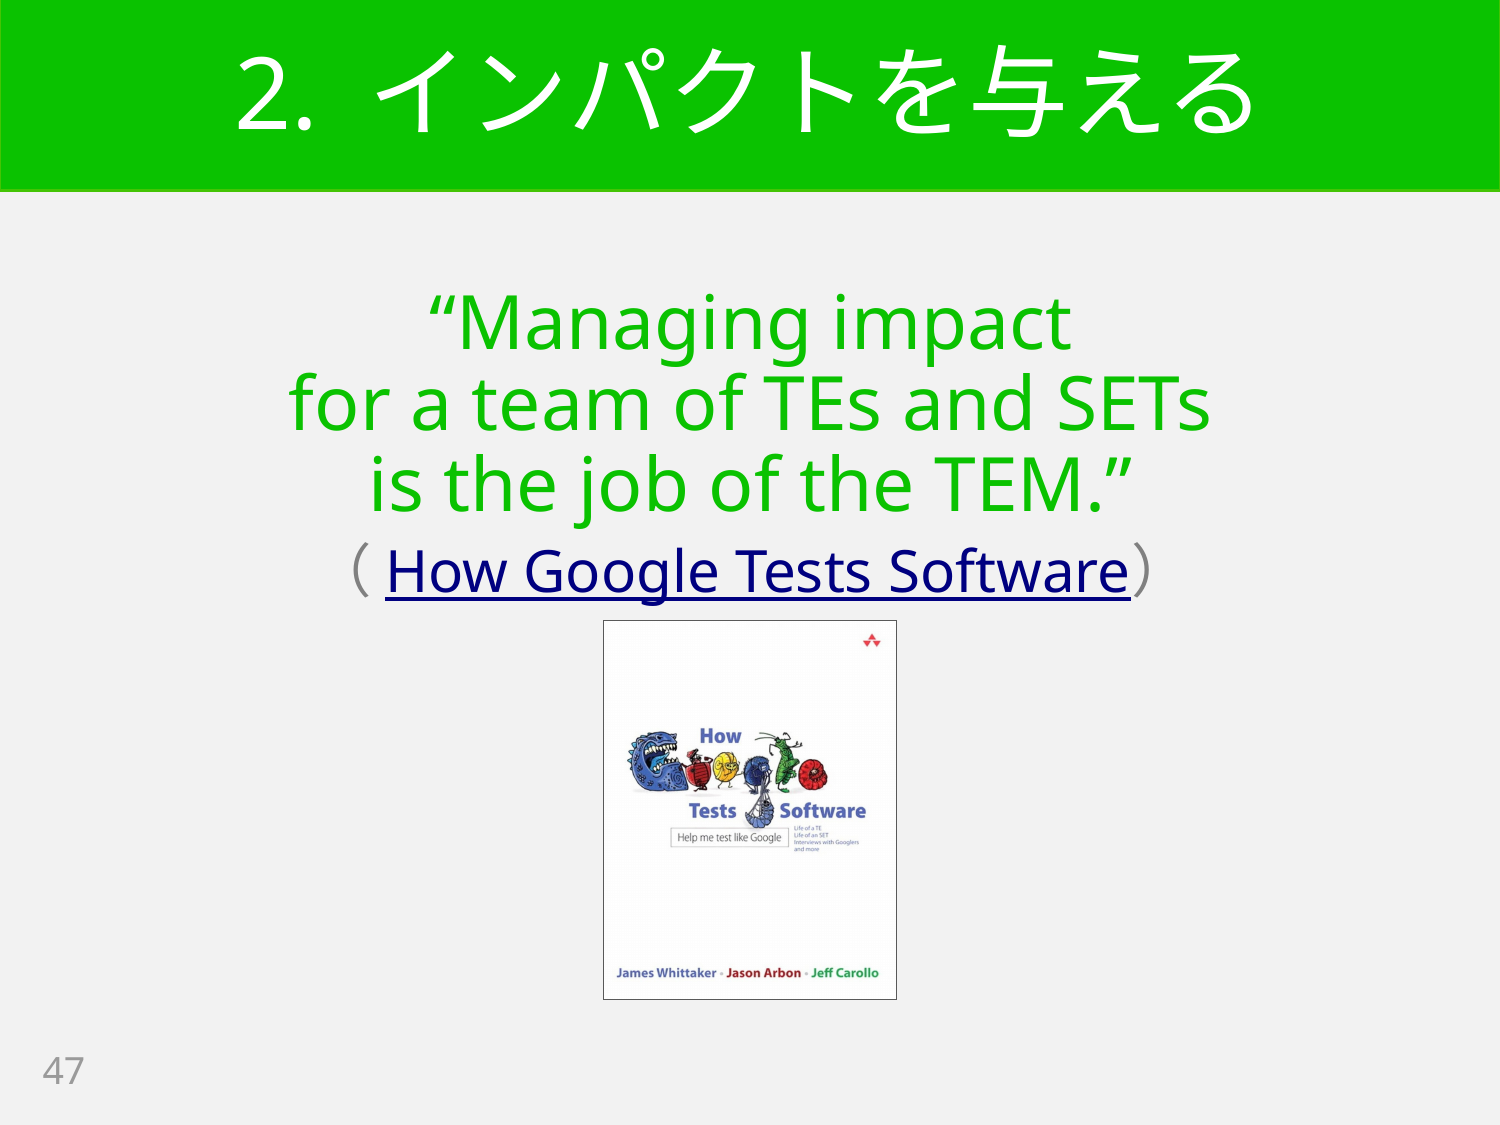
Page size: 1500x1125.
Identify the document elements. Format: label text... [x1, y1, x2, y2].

list “Managing impact for a team of TEs and SETs is the job of the TEM.” （How Google Tests Software） [103, 277, 1397, 1000]
slide_number 47 [27, 1042, 146, 1102]
title 2. インパクトを与える [0, 53, 1500, 140]
picture [603, 620, 897, 1000]
